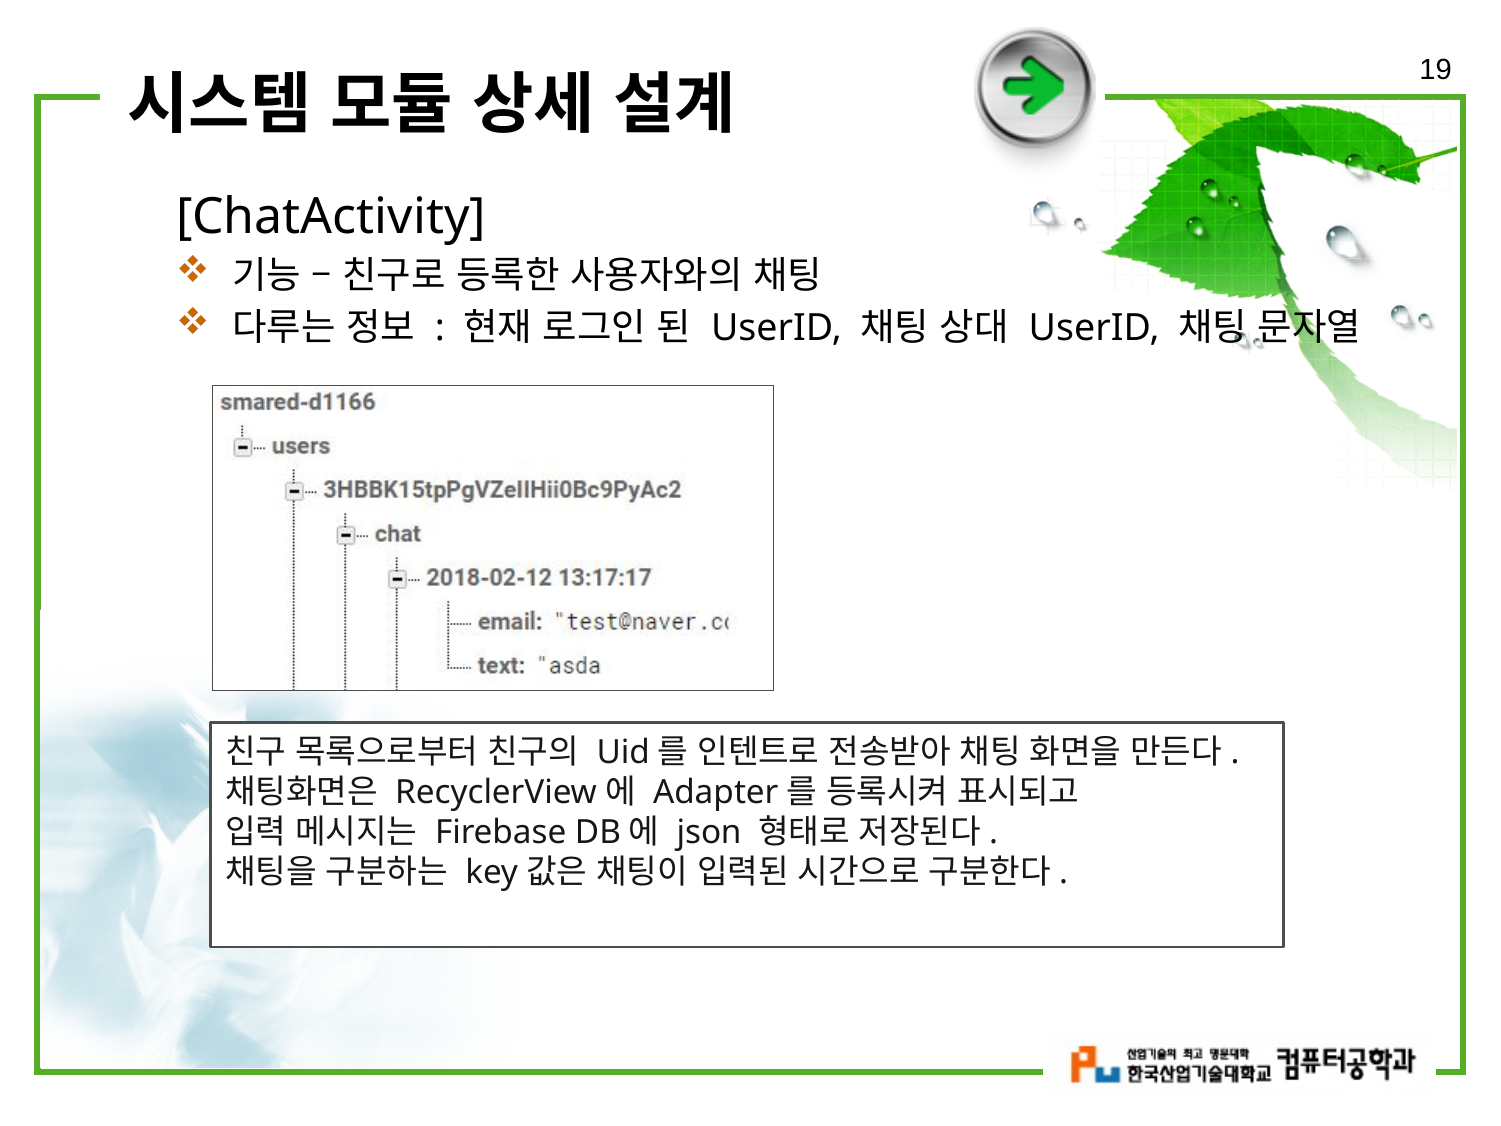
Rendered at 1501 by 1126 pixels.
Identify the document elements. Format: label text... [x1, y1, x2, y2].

picture [1043, 1031, 1436, 1100]
picture [40, 610, 554, 1068]
title 시스템 모듈 상세 설계 [112, 54, 876, 147]
slide_number 19 [1116, 42, 1467, 83]
picture [974, 27, 1457, 518]
list [ChatActivity] 기능 – 친구로 등록한 사용자와의 채팅 다루는 정보 : 현재 로그인 된 UserID, 채팅 상대 UserID, 채팅 문자열 [95, 175, 1446, 950]
text_box 친구 목록으로부터 친구의 Uid를 인텐트로 전송받아 채팅 화면을 만든다. 채팅화면은 RecyclerView에 Adapter를 등록시켜 표시되고 입력 메시지는 Firebase DB에 json 형태로 저장된다. 채팅을 구분하는 key값은 채팅이 입력된 시간으로 구분한다. [208, 720, 1286, 949]
picture [212, 385, 774, 691]
